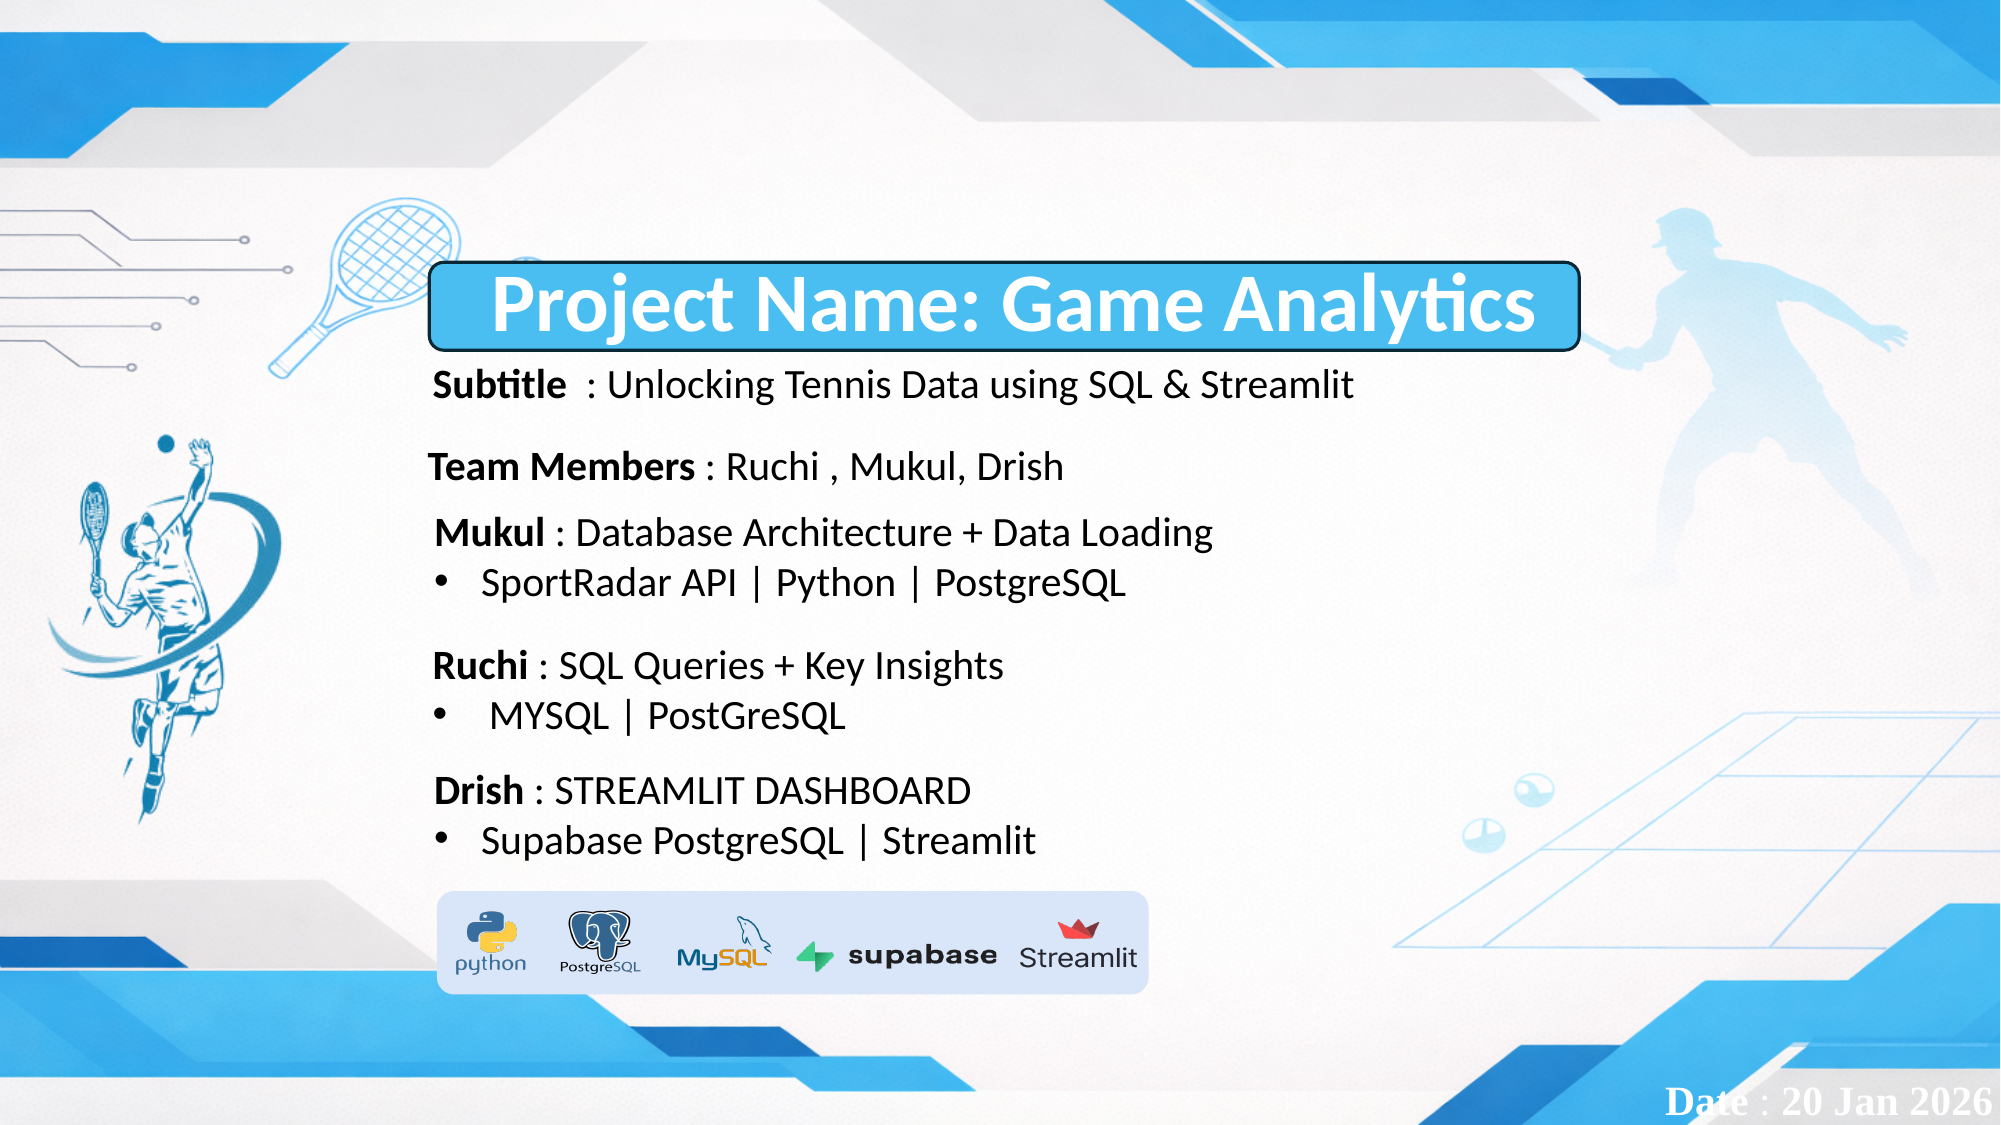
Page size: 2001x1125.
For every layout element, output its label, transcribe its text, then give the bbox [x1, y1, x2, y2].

text_box Team Members : Ruchi , Mukul, Drish [412, 431, 1271, 497]
text_box Project Name: Game Analytics [417, 241, 1612, 357]
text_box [436, 890, 1149, 995]
text_box Drish : STREAMLIT DASHBOARD Supabase PostgreSQL | Streamlit [419, 755, 1075, 871]
text_box Subtitle : Unlocking Tennis Data using SQL & Streamlit [417, 349, 1373, 415]
subtitle Date : 20 Jan 2026 [1649, 1072, 2000, 1125]
text_box Mukul : Database Architecture + Data Loading SportRadar API | Python | PostgreSQL [419, 497, 1255, 613]
text_box Ruchi : SQL Queries + Key Insights MYSQL | PostGreSQL [417, 630, 1046, 746]
picture [0, 0, 2001, 1125]
